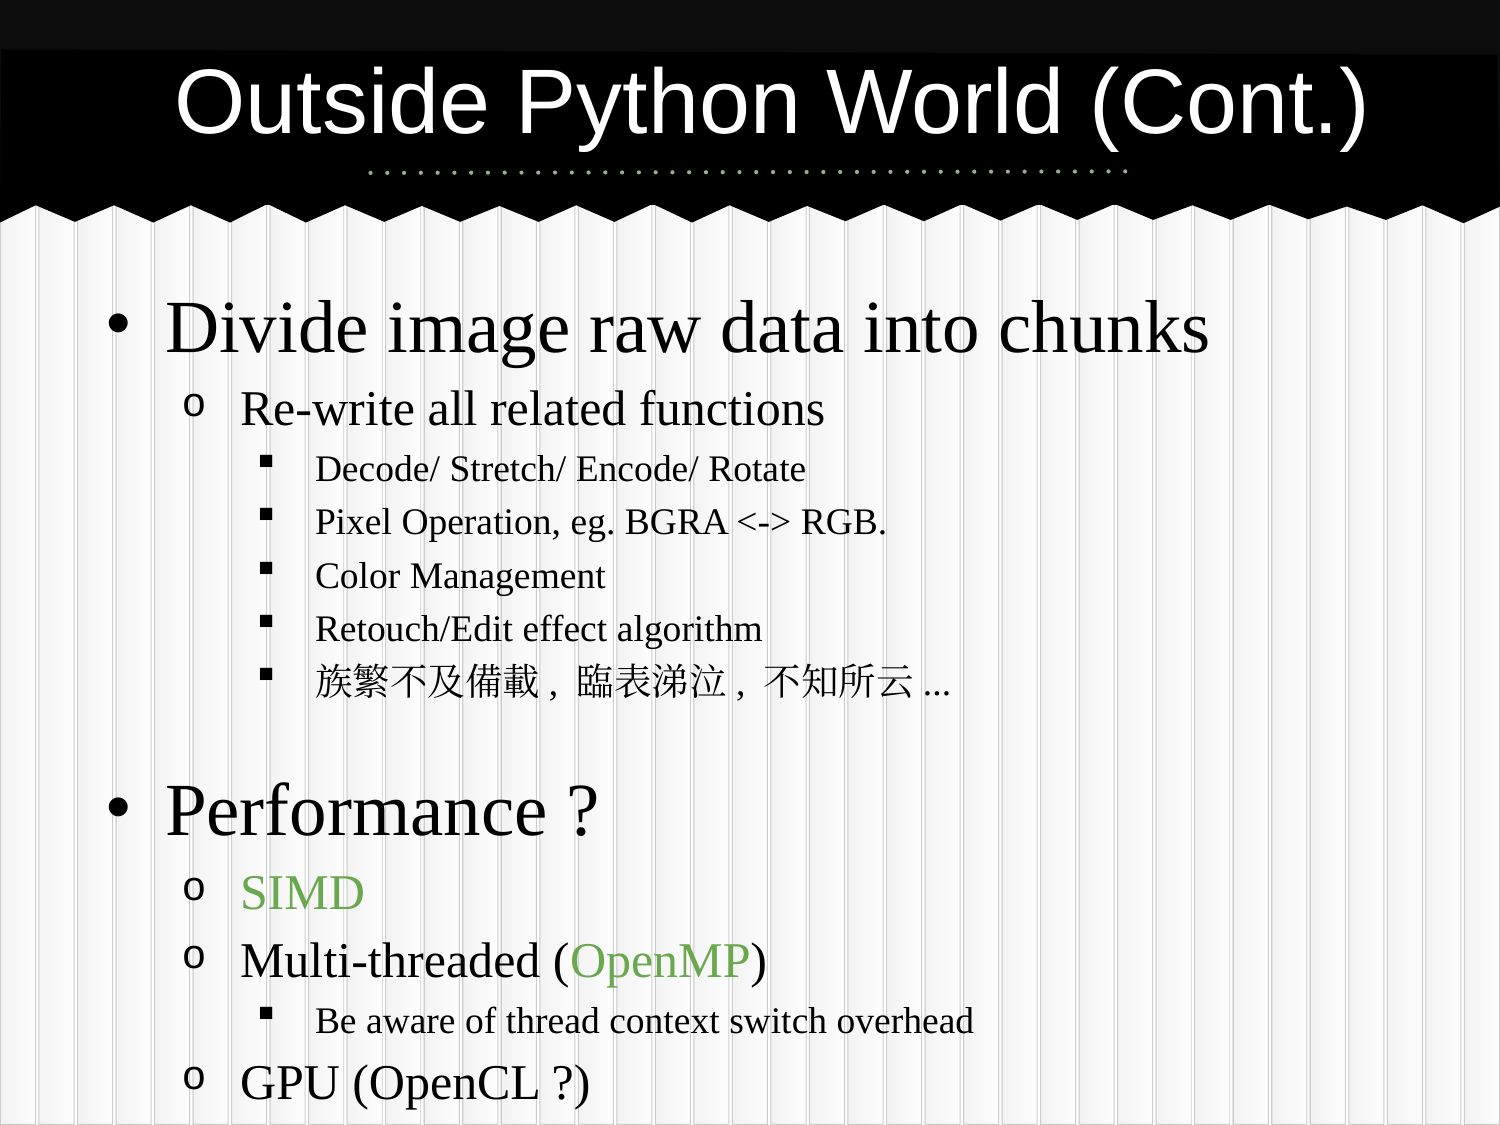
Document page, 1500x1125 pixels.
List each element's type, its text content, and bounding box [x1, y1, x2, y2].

title Outside Python World (Cont.) [75, 2, 1425, 191]
list Divide image raw data into chunks Re-write all related functions Decode/ Stretch/ Encode/ Rotate Pixel Operation, eg. BGRA <-> RGB. Color Management Retouch/Edit effect algorithm 族繁不及備載, 臨表涕泣, 不知所云... Performance ? SIMD Multi-threaded (OpenMP) Be aware of thread context switch overhead GPU (OpenCL ?) [75, 262, 1425, 1057]
